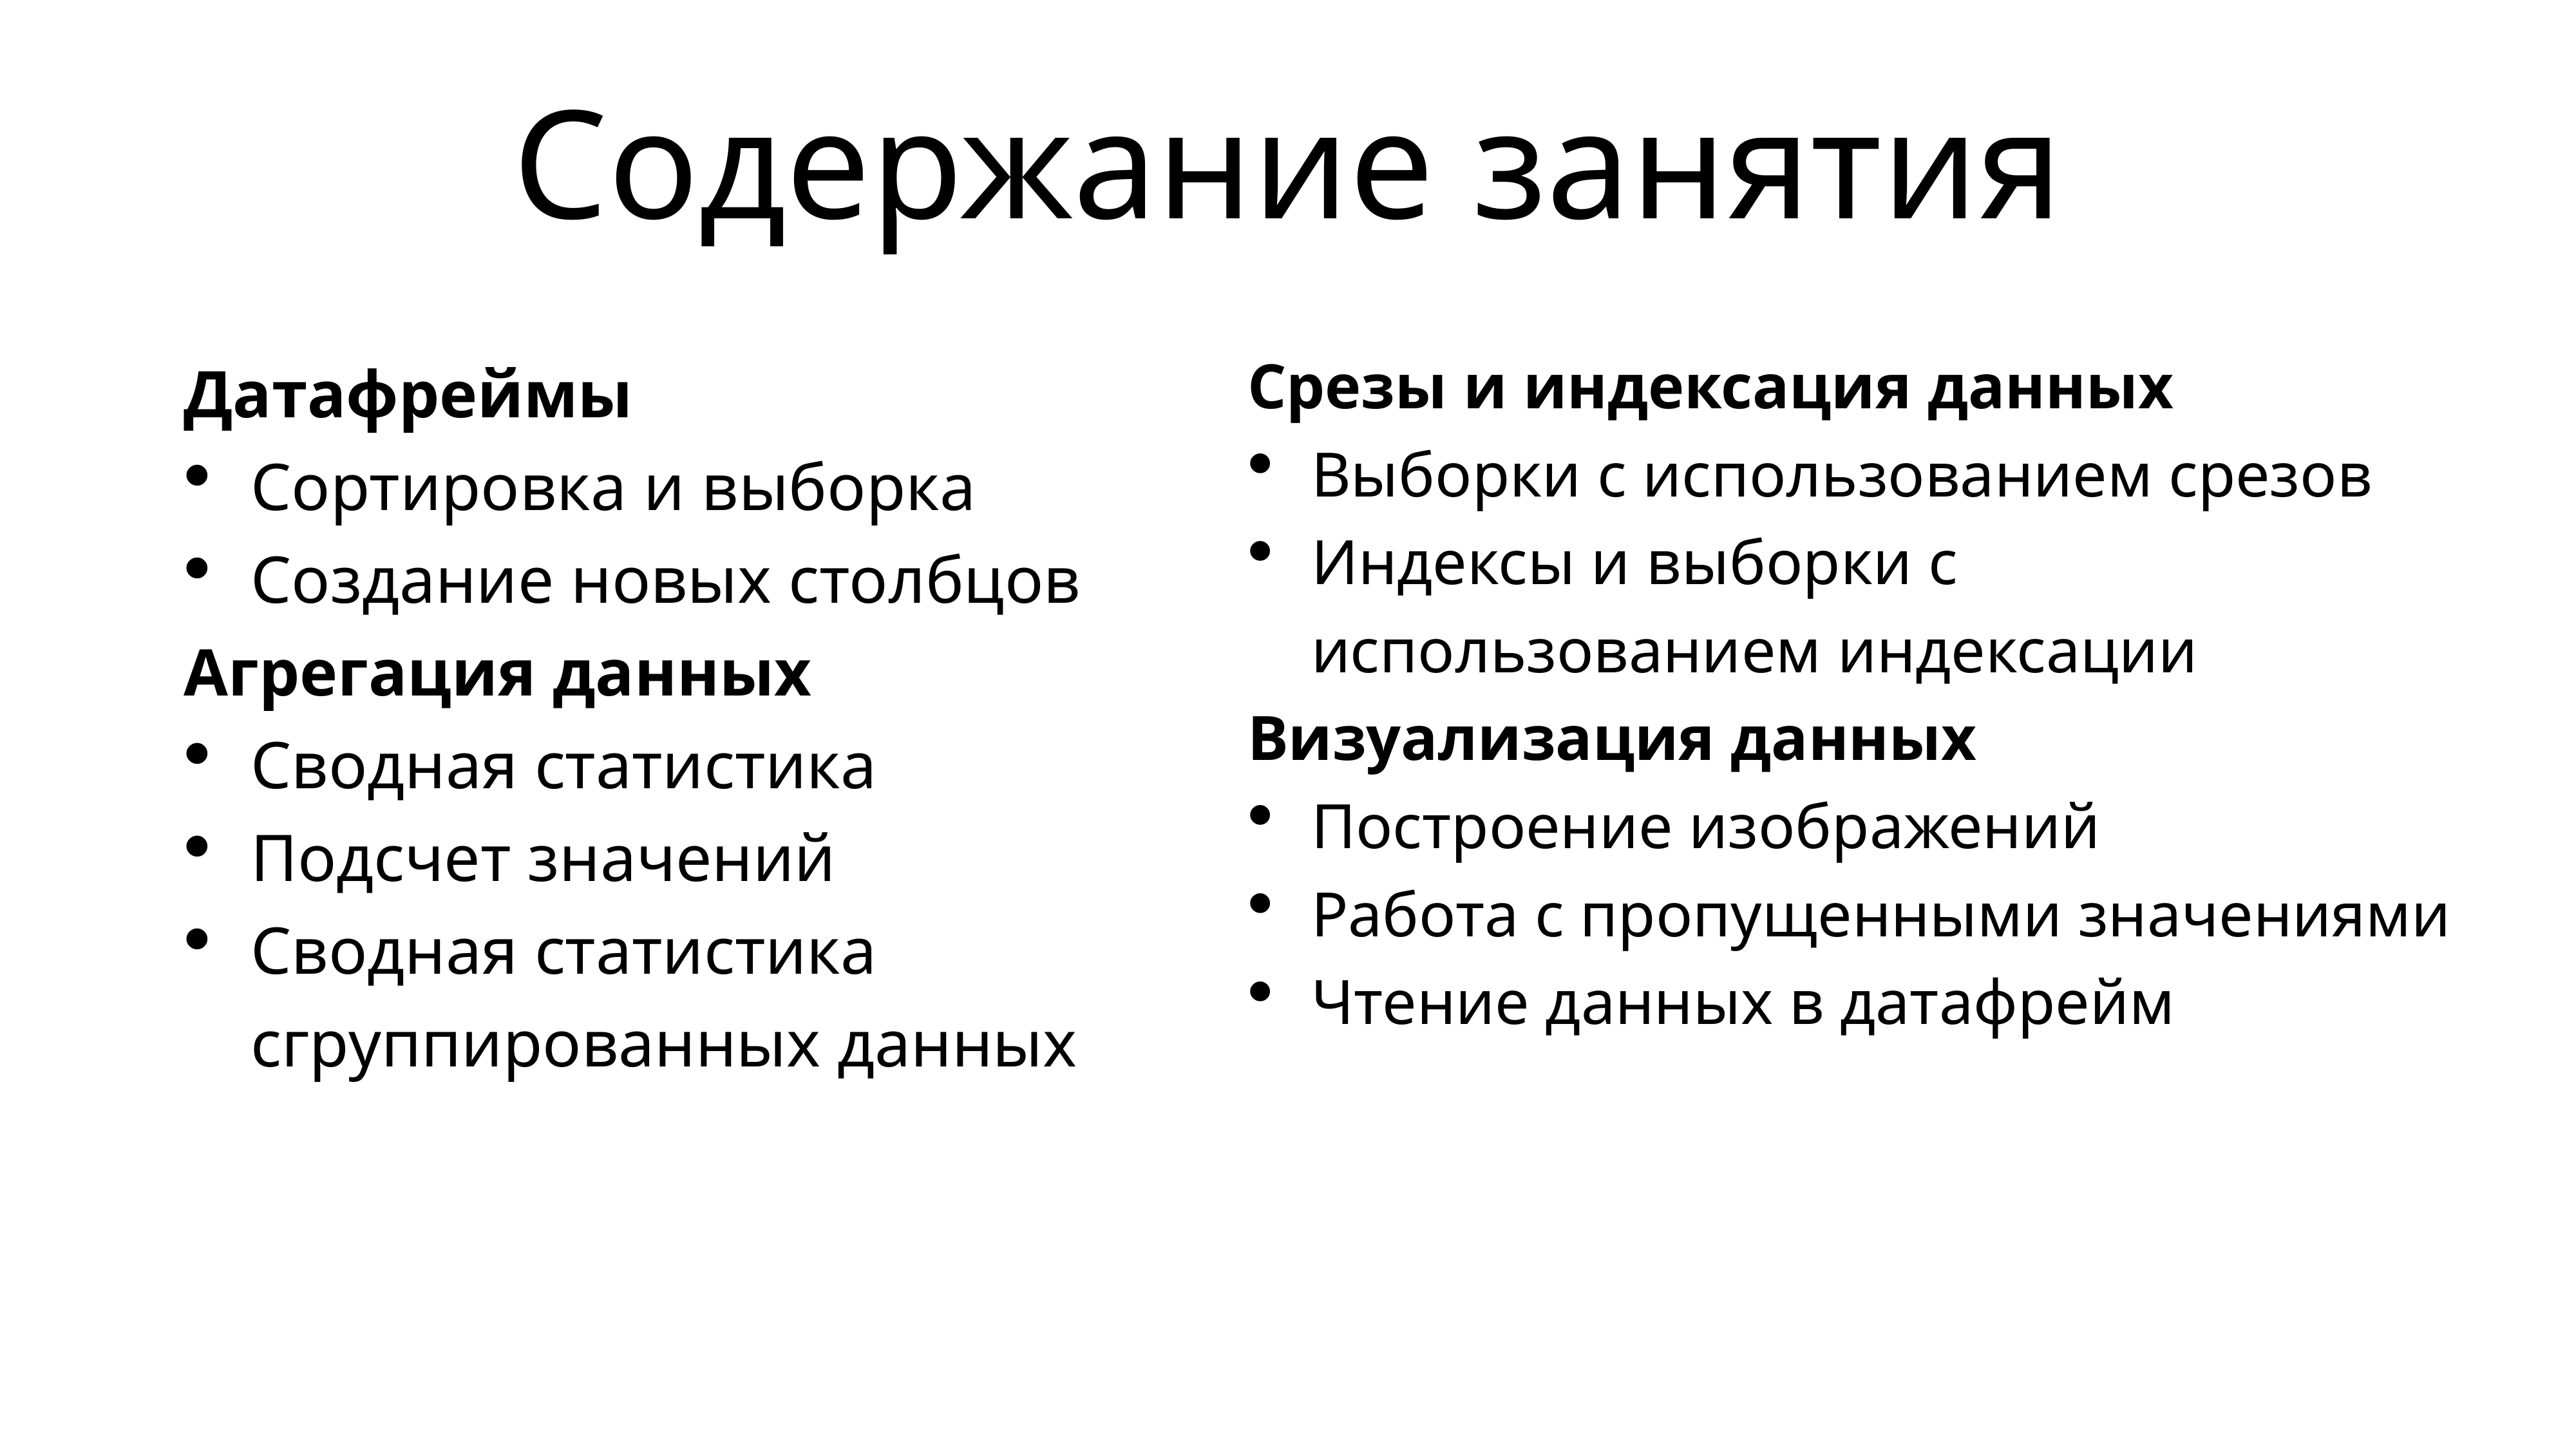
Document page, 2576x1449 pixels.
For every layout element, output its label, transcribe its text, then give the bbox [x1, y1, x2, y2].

list Датафреймы Сортировка и выборка Создание новых столбцов Агрегация данных Сводная статистика Подсчет значений Сводная статистика сгруппированных данных [178, 332, 1234, 1117]
text_box Срезы и индексация данных Выборки с использованием срезов Индексы и выборки с использованием индексации Визуализация данных Построение изображений Работа с пропущенными значениями Чтение данных в датафрейм [1242, 327, 2468, 1111]
title Содержание занятия [178, 37, 2398, 279]
